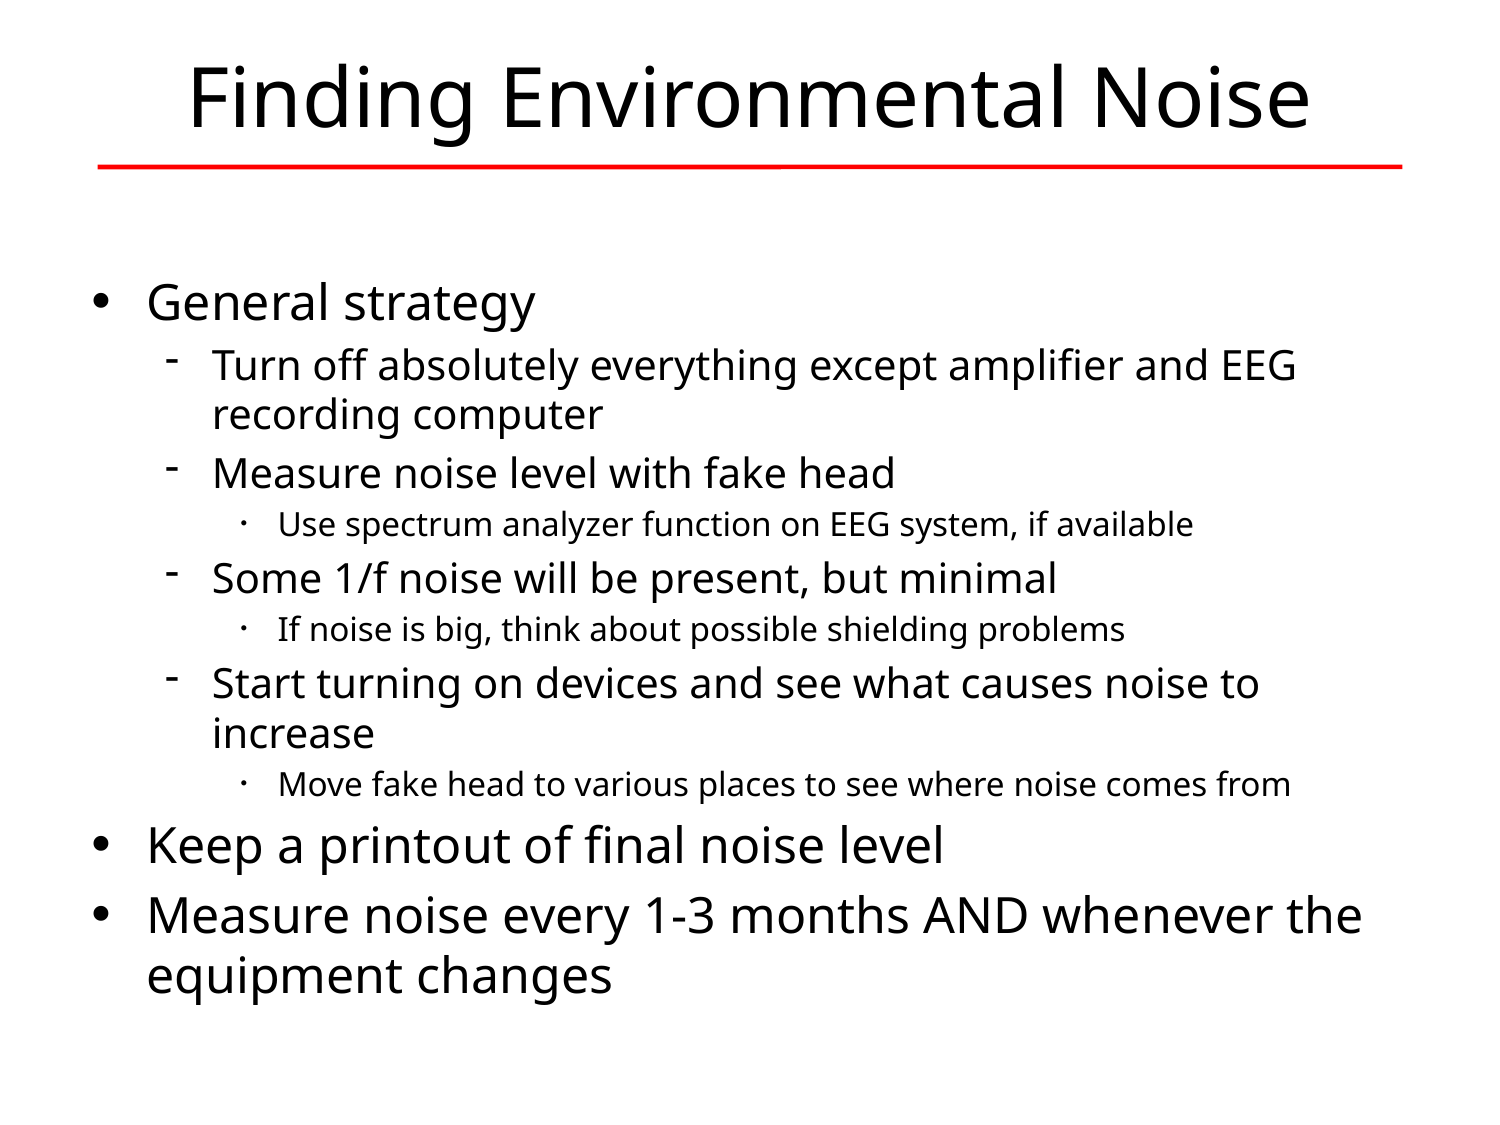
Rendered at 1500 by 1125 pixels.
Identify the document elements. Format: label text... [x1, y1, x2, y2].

title Finding Environmental Noise [74, 0, 1426, 188]
list General strategy Turn off absolutely everything except amplifier and EEG recording computer Measure noise level with fake head Use spectrum analyzer function on EEG system, if available Some 1/f noise will be present, but minimal If noise is big, think about possible shielding problems Start turning on devices and see what causes noise to increase Move fake head to various places to see where noise comes from Keep a printout of final noise level Measure noise every 1-3 months AND whenever the equipment changes [74, 262, 1429, 1098]
